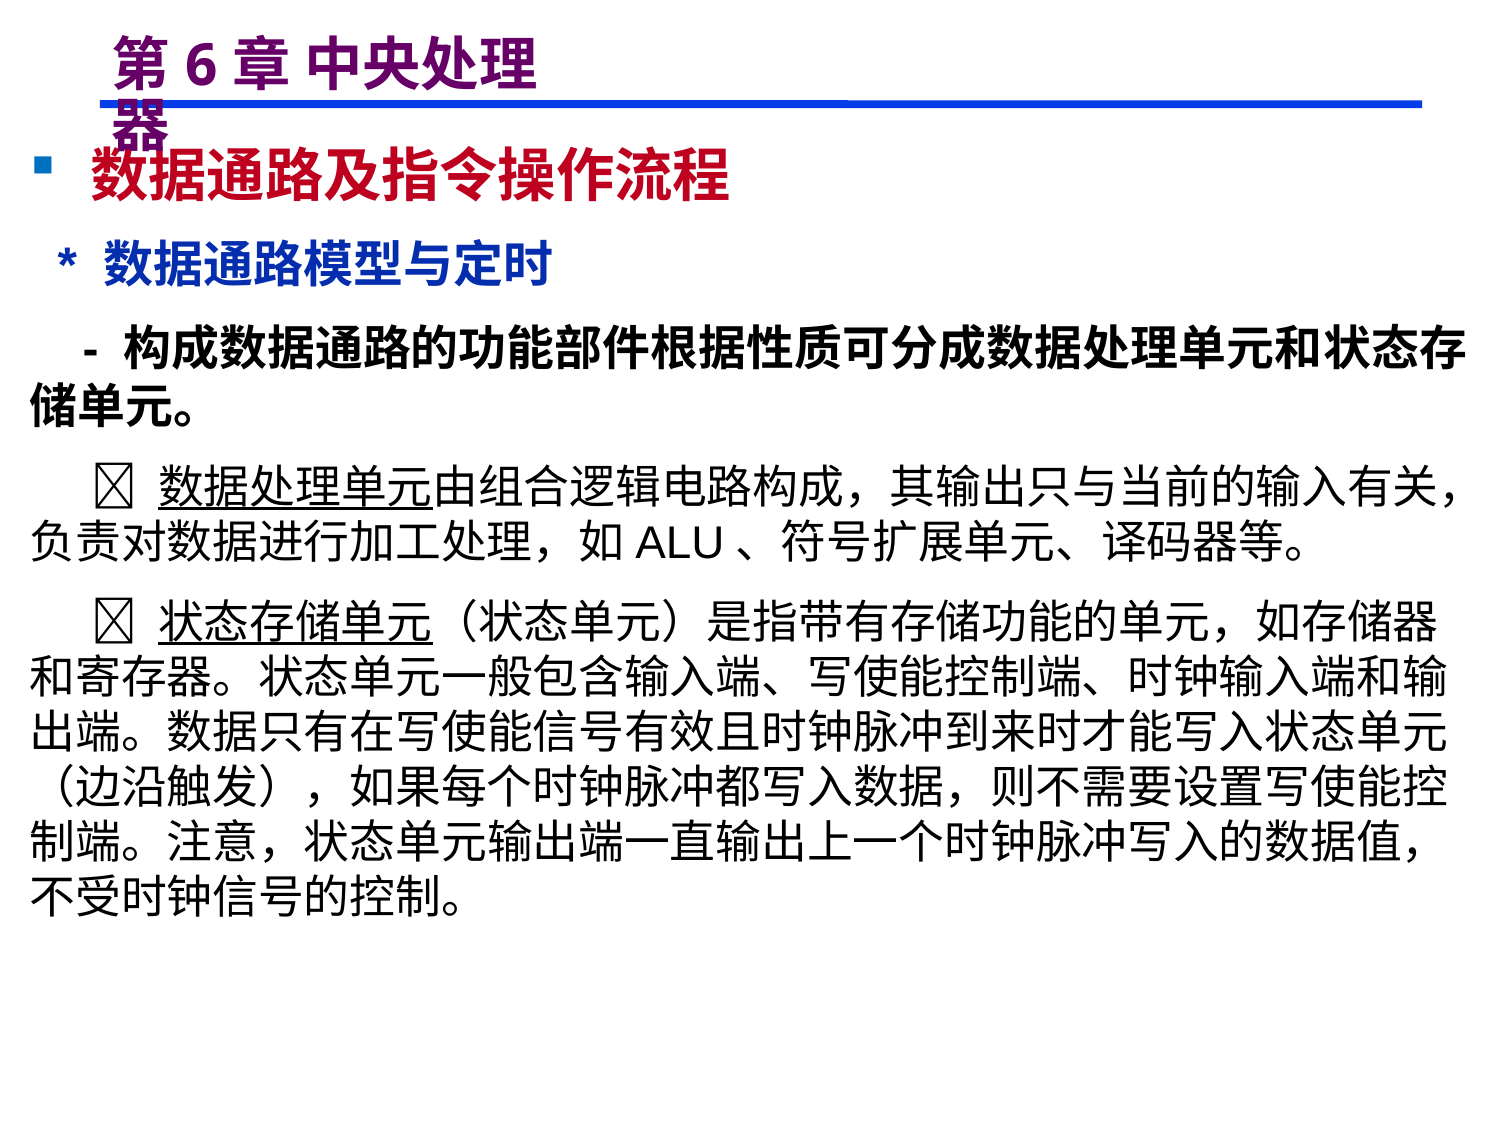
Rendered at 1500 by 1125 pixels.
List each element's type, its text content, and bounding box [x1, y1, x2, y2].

subtitle 数据通路及指令操作流程 * 数据通路模型与定时 - 构成数据通路的功能部件根据性质可分成数据处理单元和状态存储单元。  数据处理单元由组合逻辑电路构成，其输出只与当前的输入有关，负责对数据进行加工处理，如ALU、符号扩展单元、译码器等。  状态存储单元（状态单元）是指带有存储功能的单元，如存储器和寄存器。状态单元一般包含输入端、写使能控制端、时钟输入端和输出端。数据只有在写使能信号有效且时钟脉冲到来时才能写入状态单元（边沿触发），如果每个时钟脉冲都写入数据，则不需要设置写使能控制端。注意，状态单元输出端一直输出上一个时钟脉冲写入的数据值，不受时钟信号的控制。 [14, 129, 1488, 839]
title 第6章 中央处理器 [100, 32, 593, 230]
